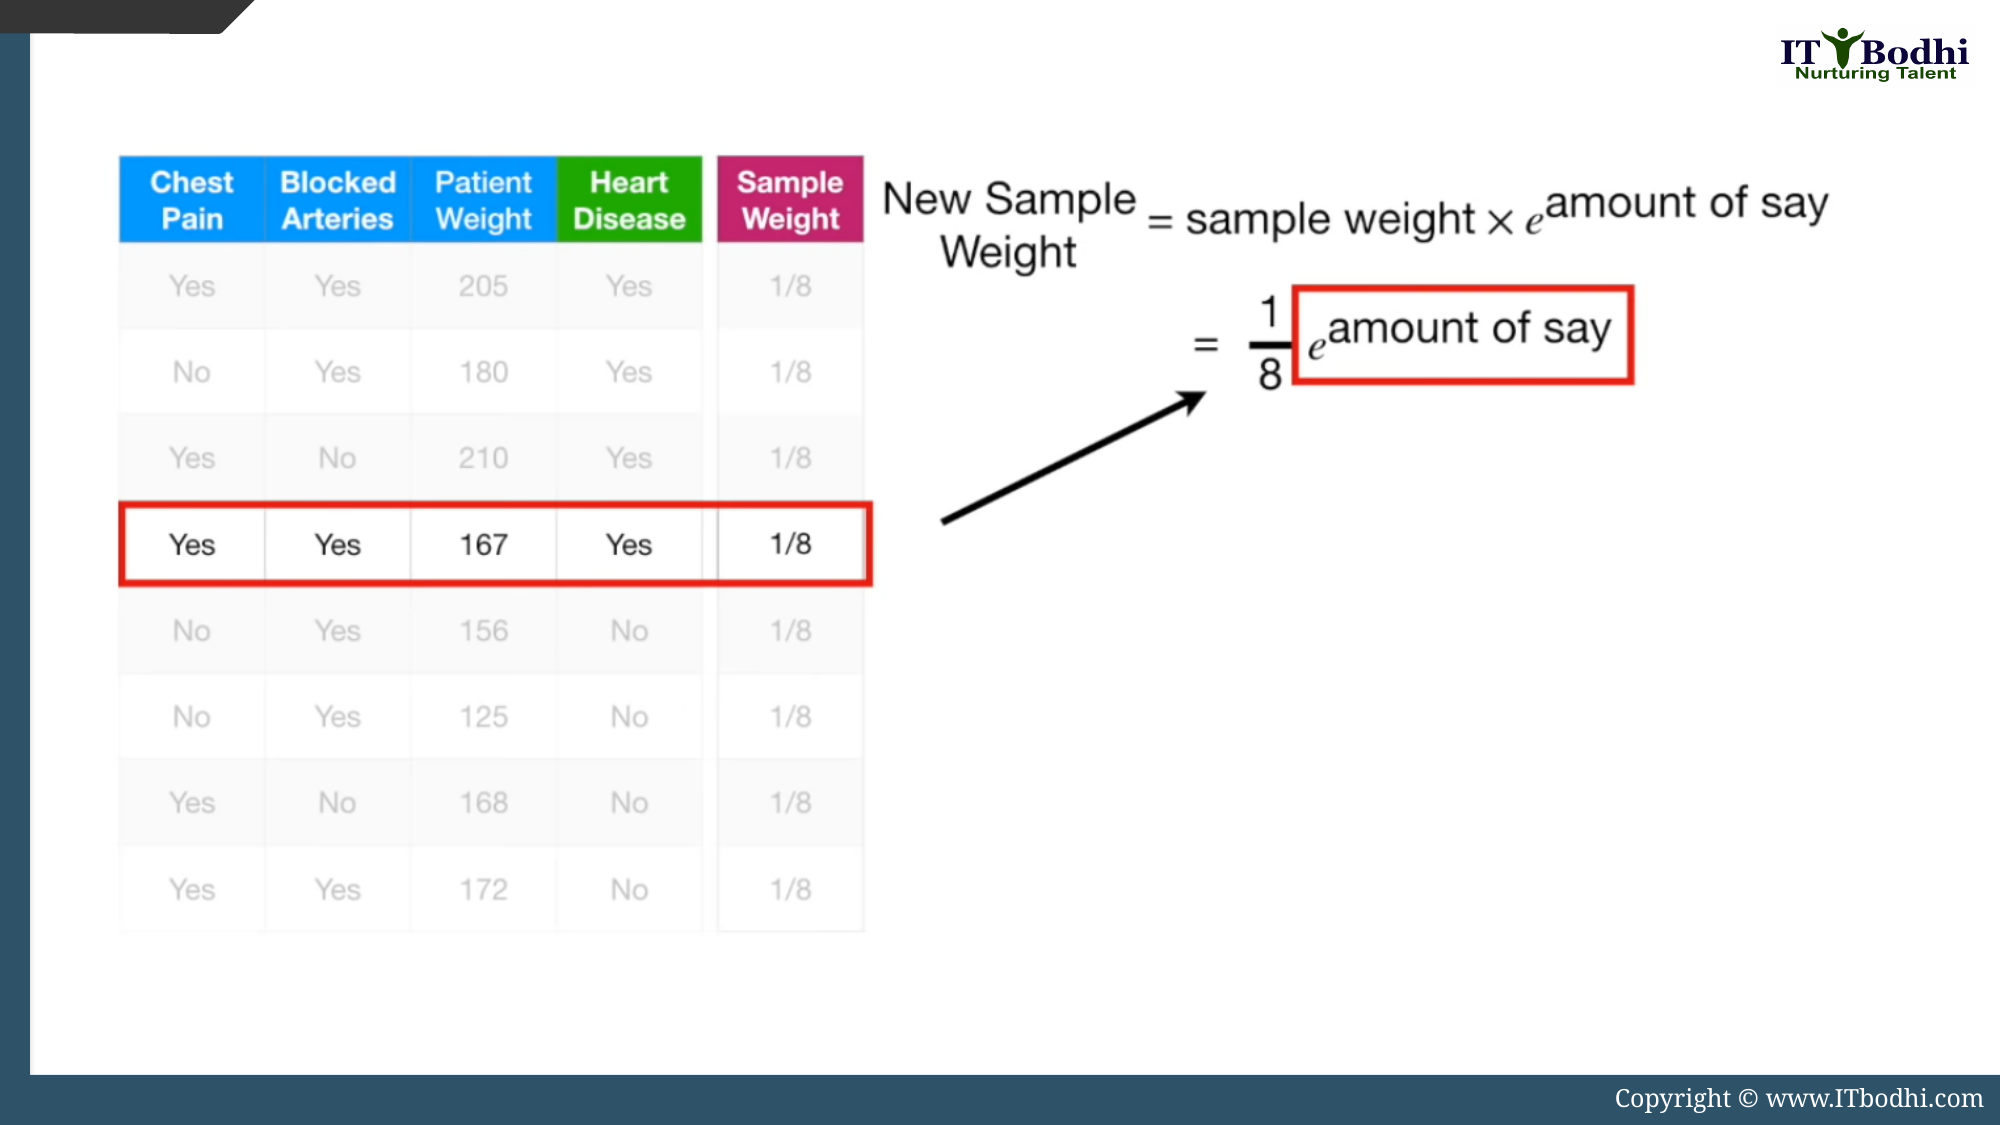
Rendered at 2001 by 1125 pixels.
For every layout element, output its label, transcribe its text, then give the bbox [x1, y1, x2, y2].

picture [1774, 24, 1976, 88]
text_box Copyright © www.ITbodhi.com [24, 1074, 2000, 1125]
picture [87, 124, 1836, 961]
